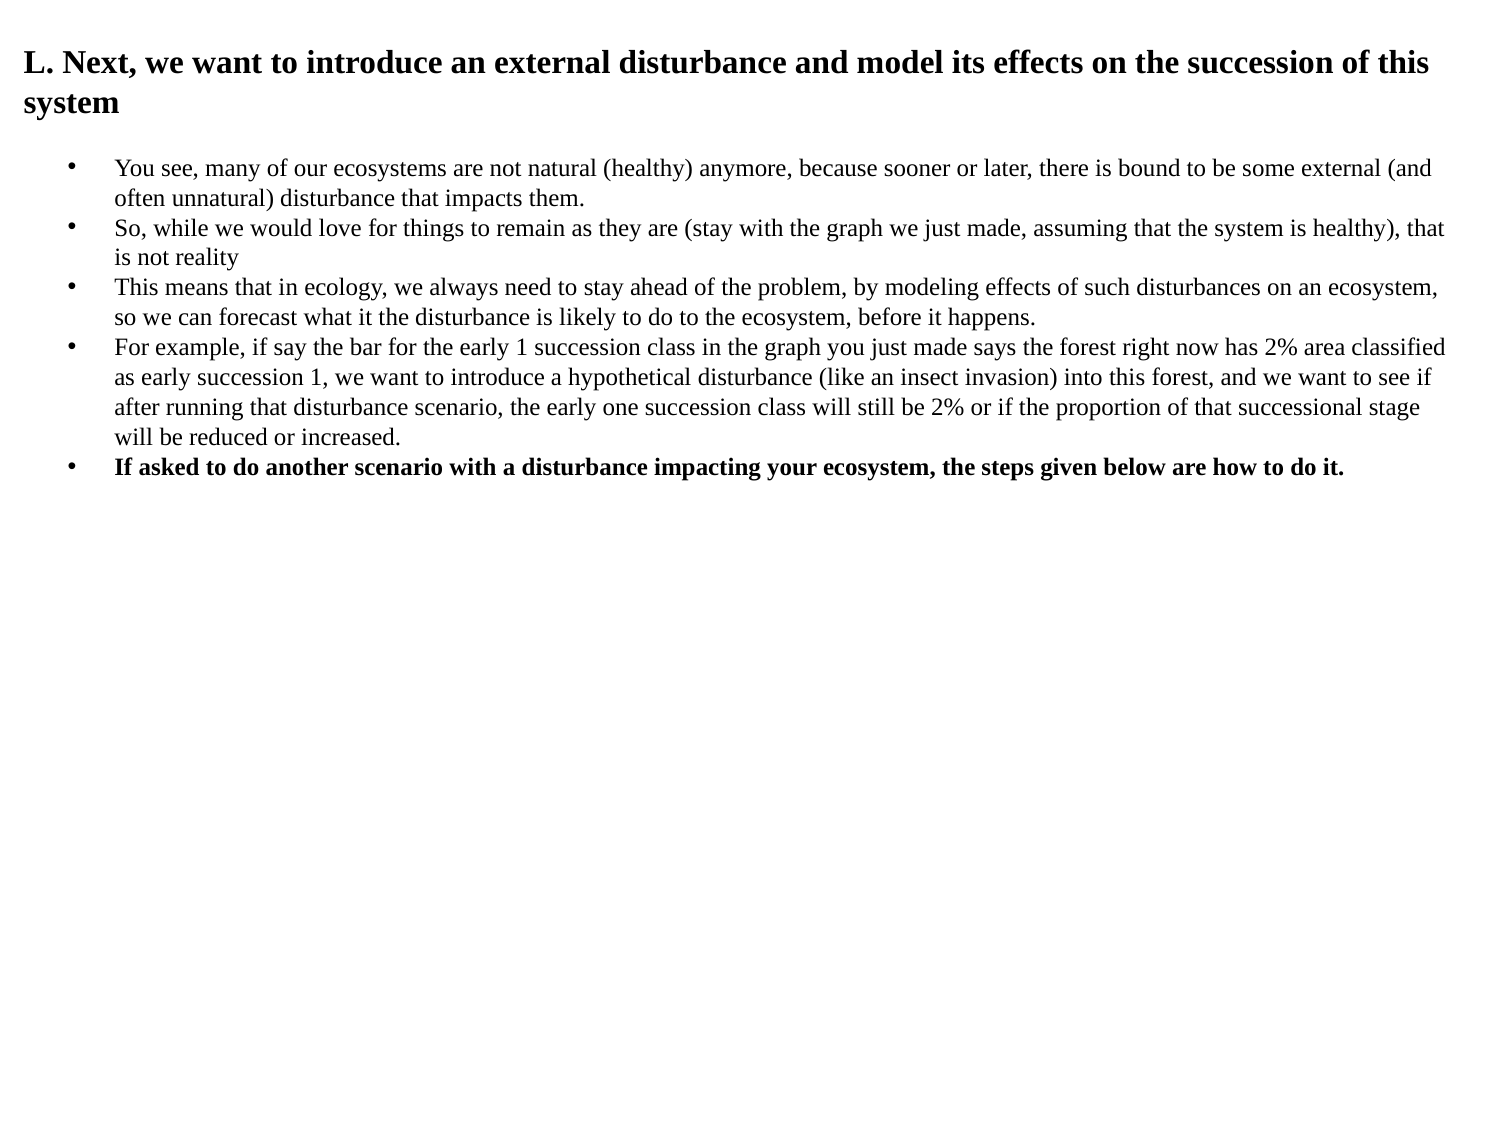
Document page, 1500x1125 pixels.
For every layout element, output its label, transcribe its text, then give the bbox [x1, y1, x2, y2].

text_box L. Next, we want to introduce an external disturbance and model its effects on the succession of this system [8, 32, 1478, 128]
text_box You see, many of our ecosystems are not natural (healthy) anymore, because sooner or later, there is bound to be some external (and often unnatural) disturbance that impacts them. So, while we would love for things to remain as they are (stay with the graph we just made, assuming that the system is healthy), that is not reality This means that in ecology, we always need to stay ahead of the problem, by modeling effects of such disturbances on an ecosystem, so we can forecast what it the disturbance is likely to do to the ecosystem, before it happens. For example, if say the bar for the early 1 succession class in the graph you just made says the forest right now has 2% area classified as early succession 1, we want to introduce a hypothetical disturbance (like an insect invasion) into this forest, and we want to see if after running that disturbance scenario, the early one succession class will still be 2% or if the proportion of that successional stage will be reduced or increased. If asked to do another scenario with a disturbance impacting your ecosystem, the steps given below are how to do it. [52, 143, 1478, 518]
